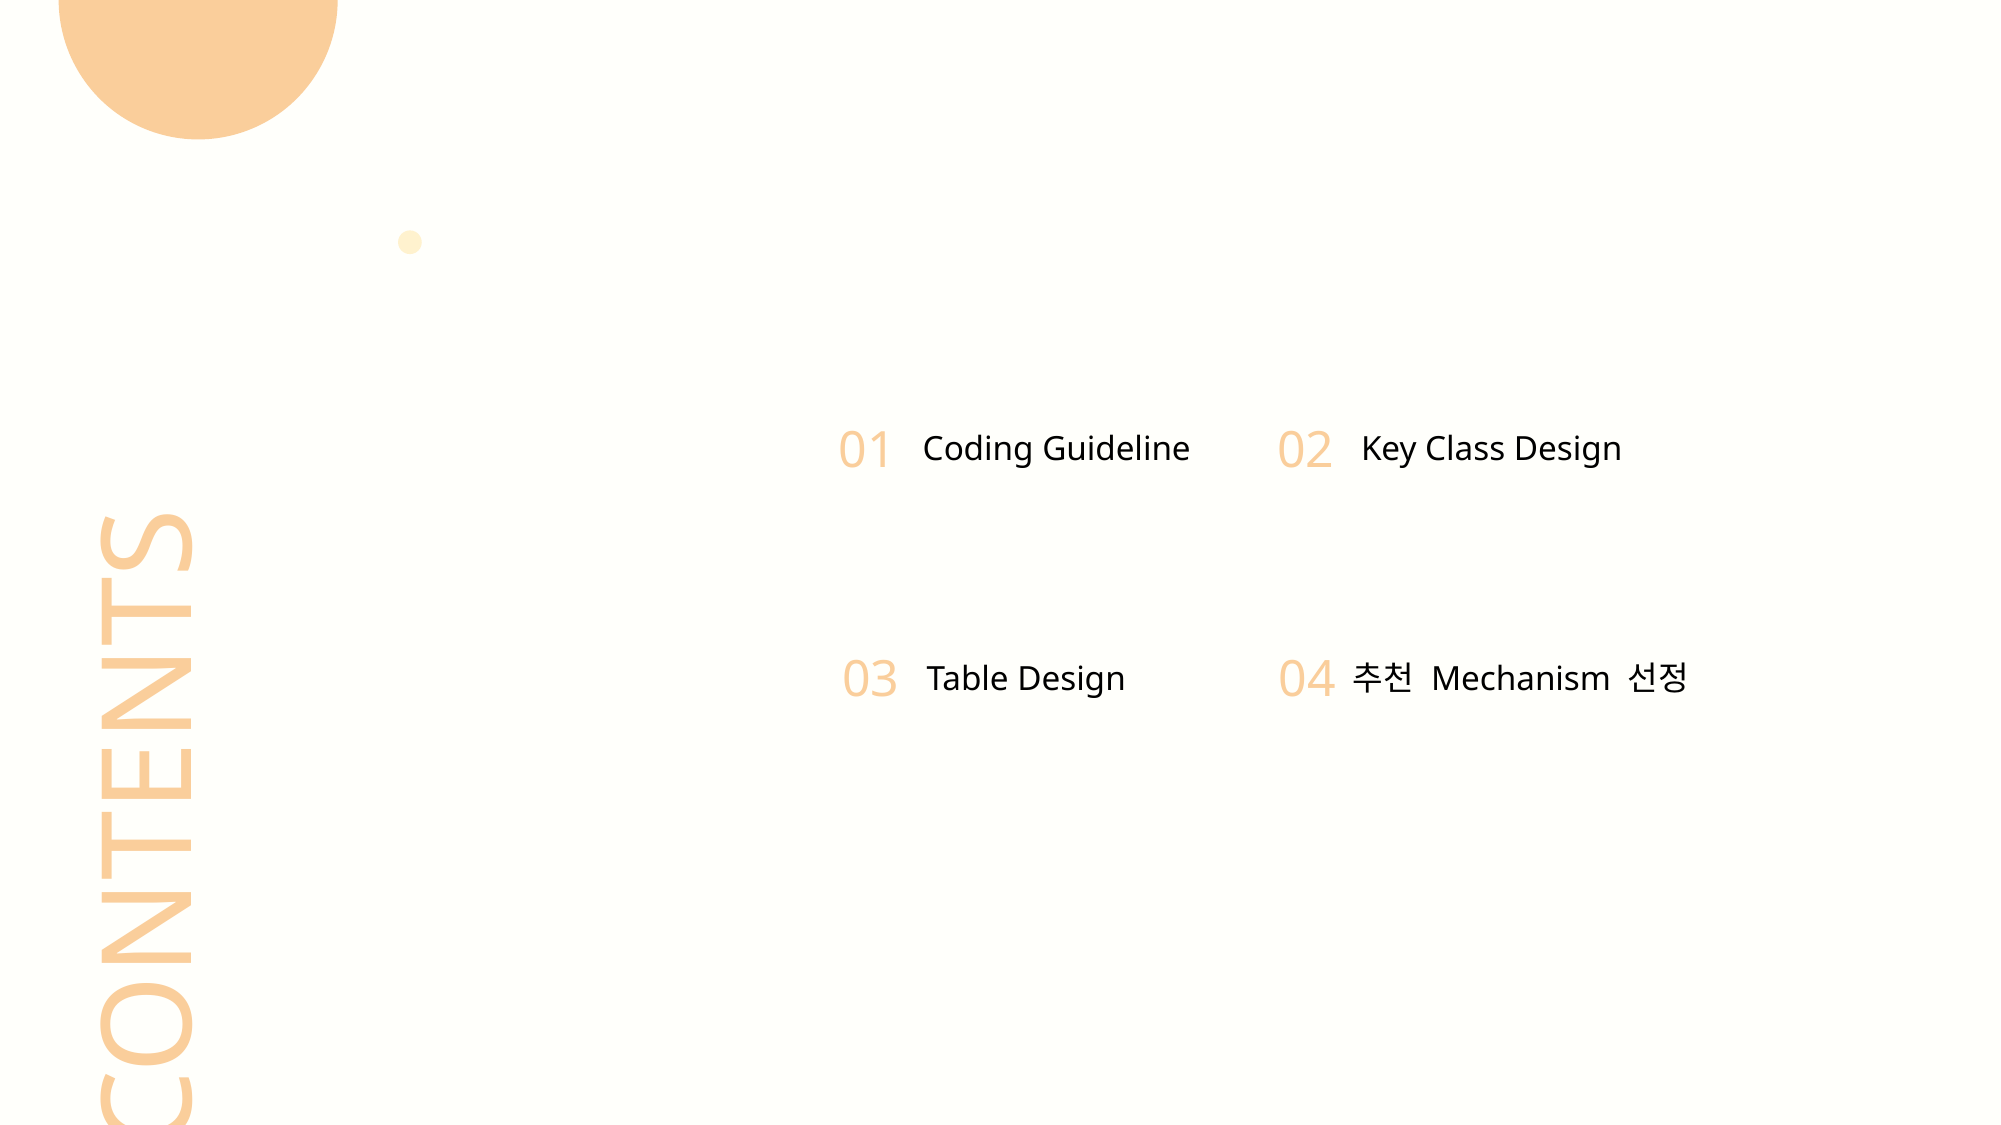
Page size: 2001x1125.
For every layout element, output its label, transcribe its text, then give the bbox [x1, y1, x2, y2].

text_box CONTENTS [59, 493, 224, 1125]
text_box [825, 409, 1689, 716]
text_box [396, 229, 423, 256]
text_box [57, 0, 339, 141]
